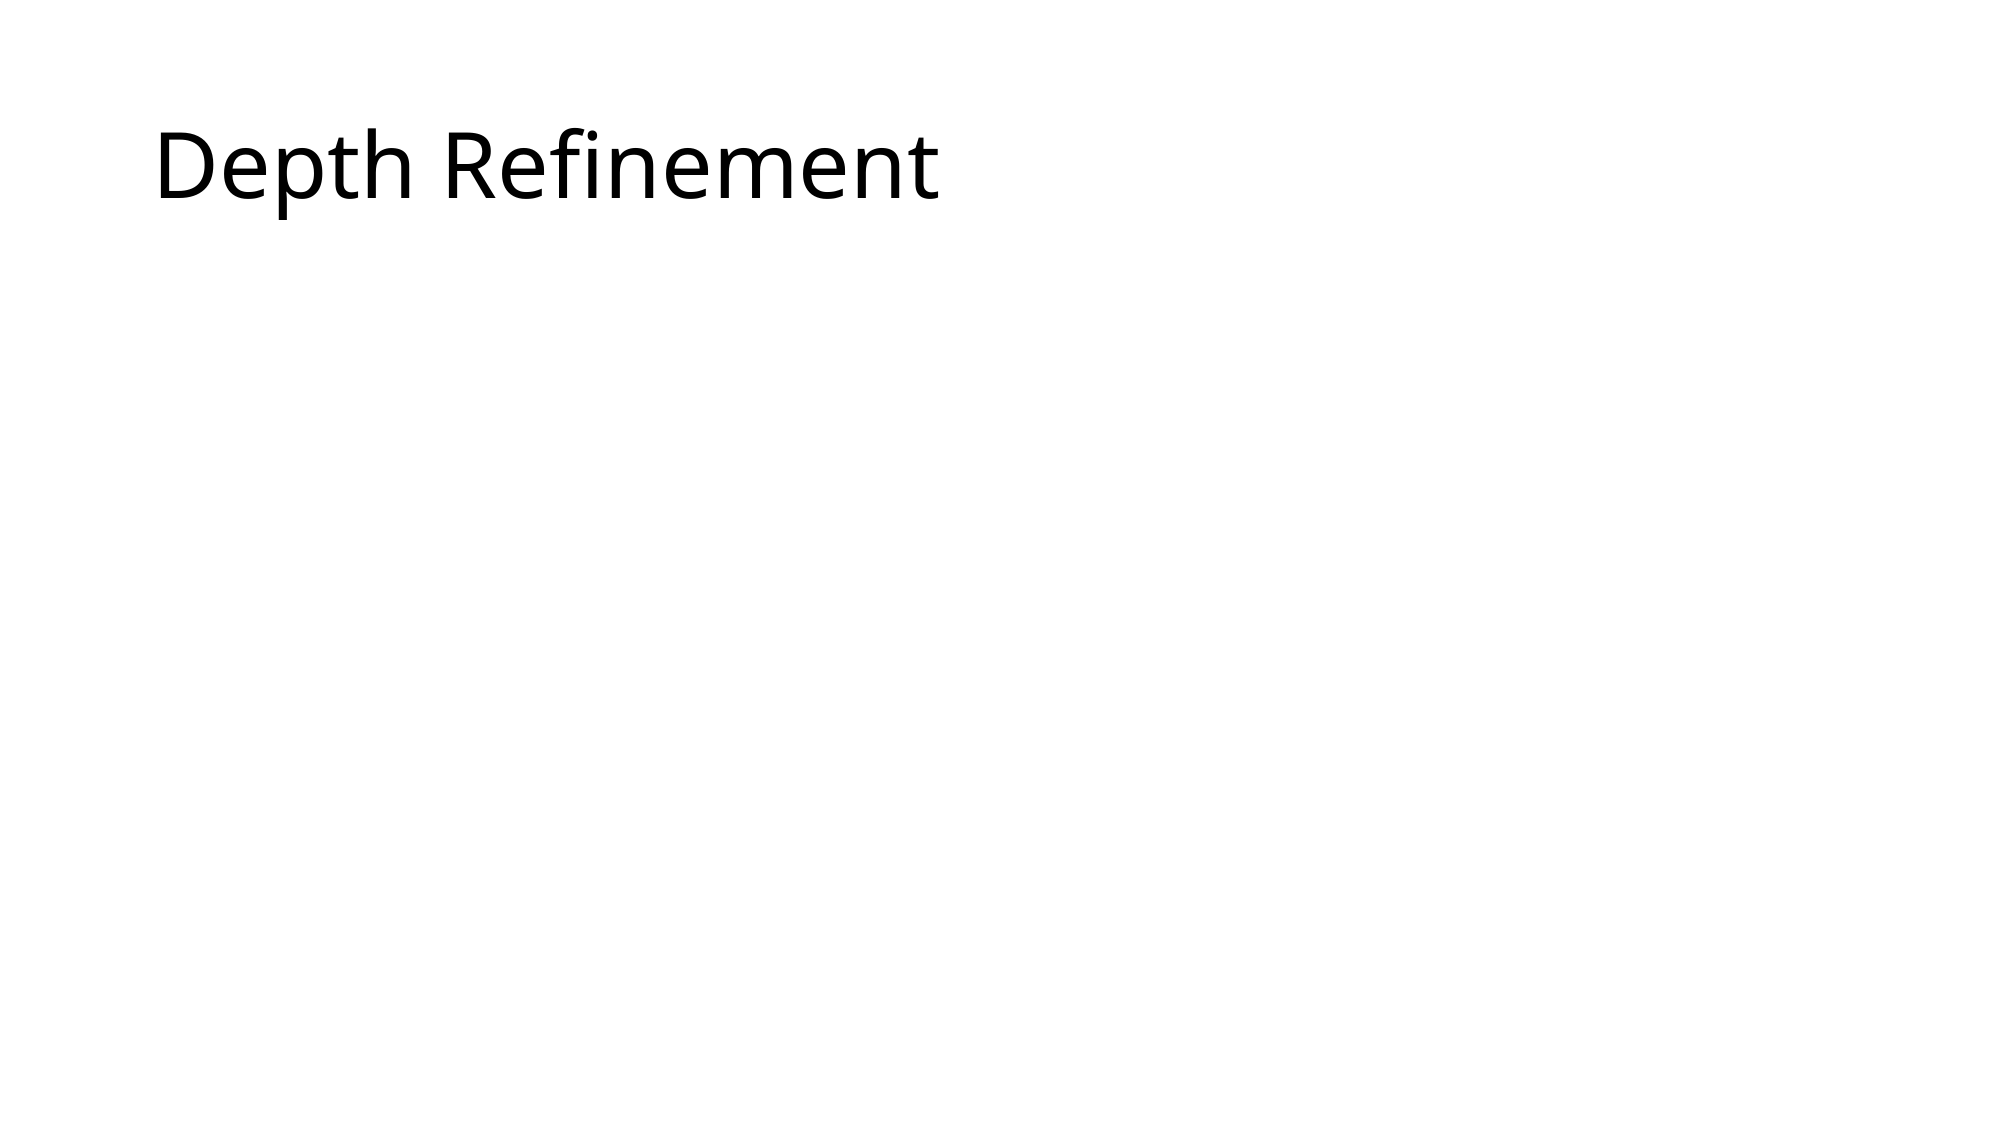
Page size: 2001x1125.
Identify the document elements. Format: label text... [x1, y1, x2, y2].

title Depth Refinement [137, 59, 1863, 278]
